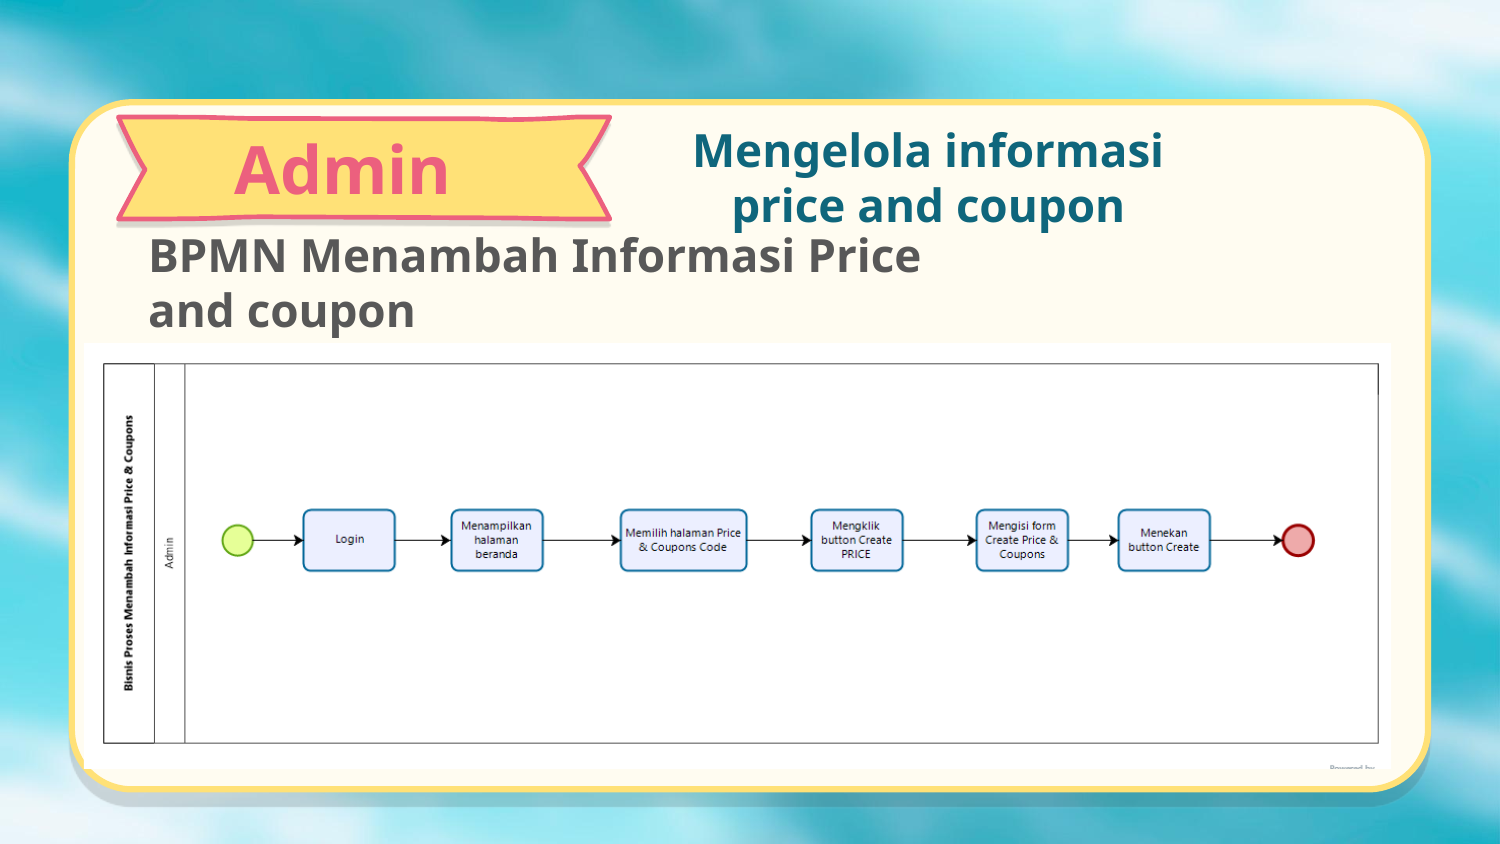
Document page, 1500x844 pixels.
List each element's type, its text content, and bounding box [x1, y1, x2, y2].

title Mengelola informasi price and coupon [648, 117, 1209, 237]
picture [0, 0, 1500, 844]
text_box [118, 117, 610, 140]
title BPMN Menambah Informasi Price and coupon [133, 251, 958, 312]
text_box [118, 196, 610, 220]
title Admin [106, 130, 598, 206]
